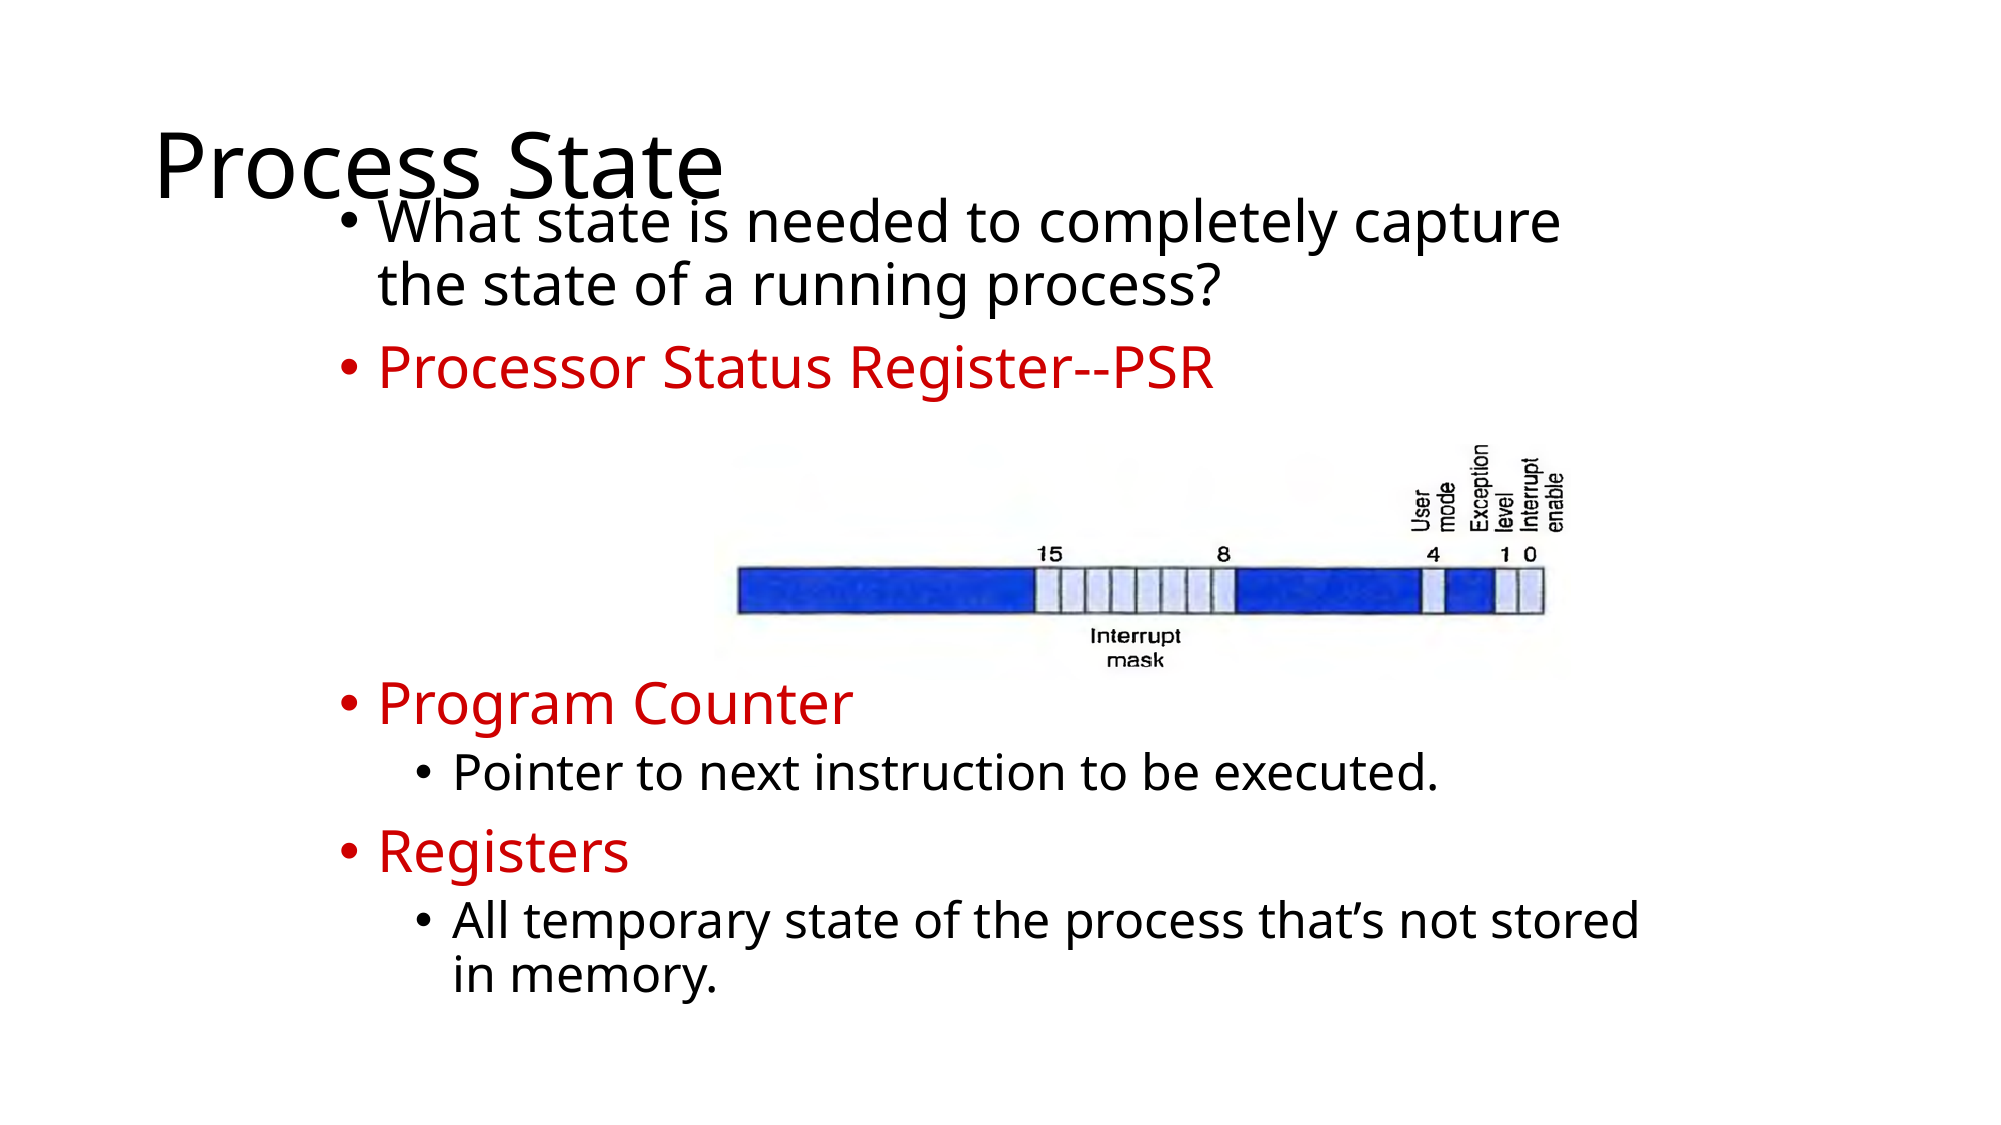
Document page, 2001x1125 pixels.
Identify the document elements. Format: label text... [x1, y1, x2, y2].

picture [714, 432, 1573, 680]
list What state is needed to completely capture the state of a running process? Processor Status Register--PSR Program Counter Pointer to next instruction to be executed. Registers All temporary state of the process that’s not stored in memory. [324, 184, 1675, 1035]
title Process State [137, 59, 1863, 278]
